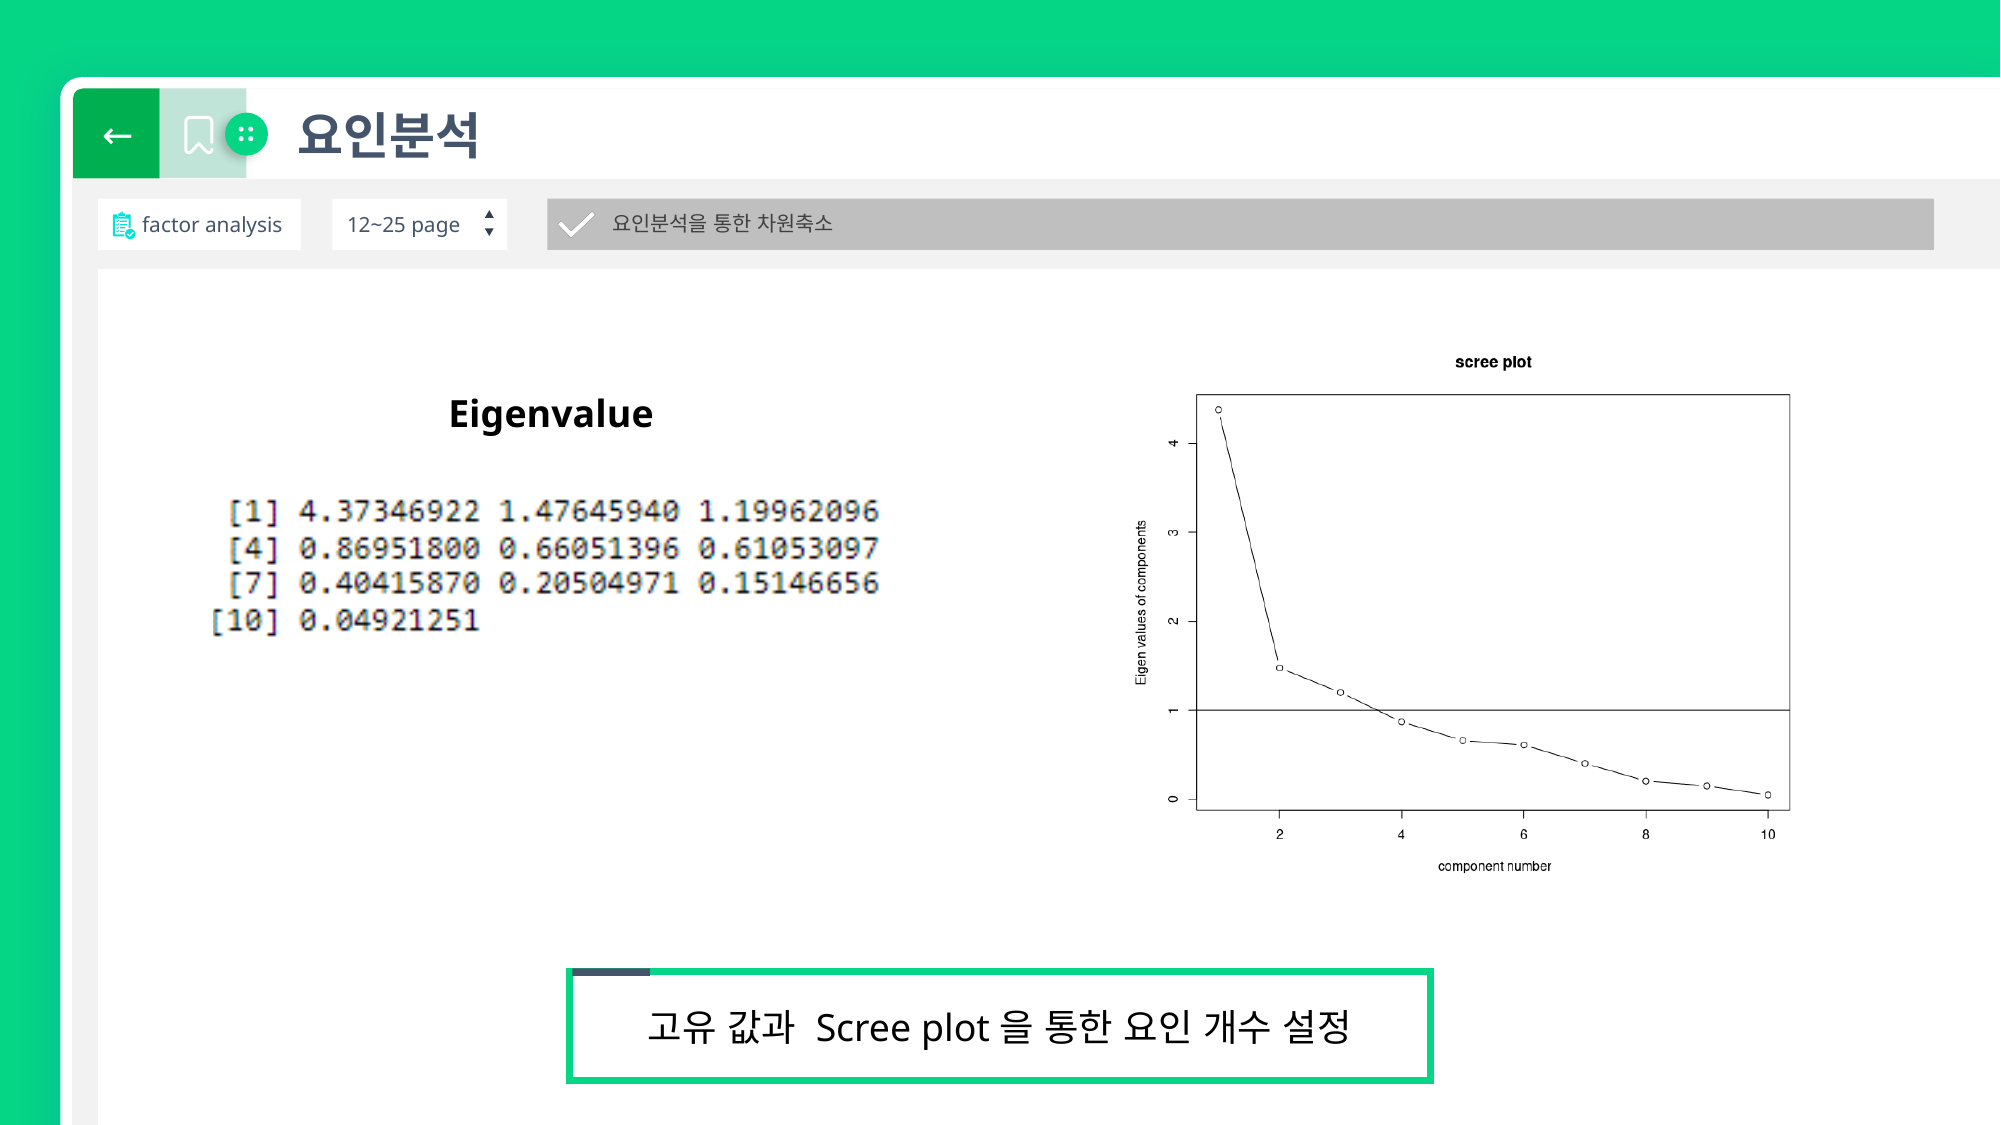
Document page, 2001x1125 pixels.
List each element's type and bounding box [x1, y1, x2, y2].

text_box [332, 198, 508, 251]
picture [213, 493, 945, 642]
picture [557, 205, 596, 244]
picture [1131, 329, 1823, 891]
text_box [66, 82, 2000, 1125]
